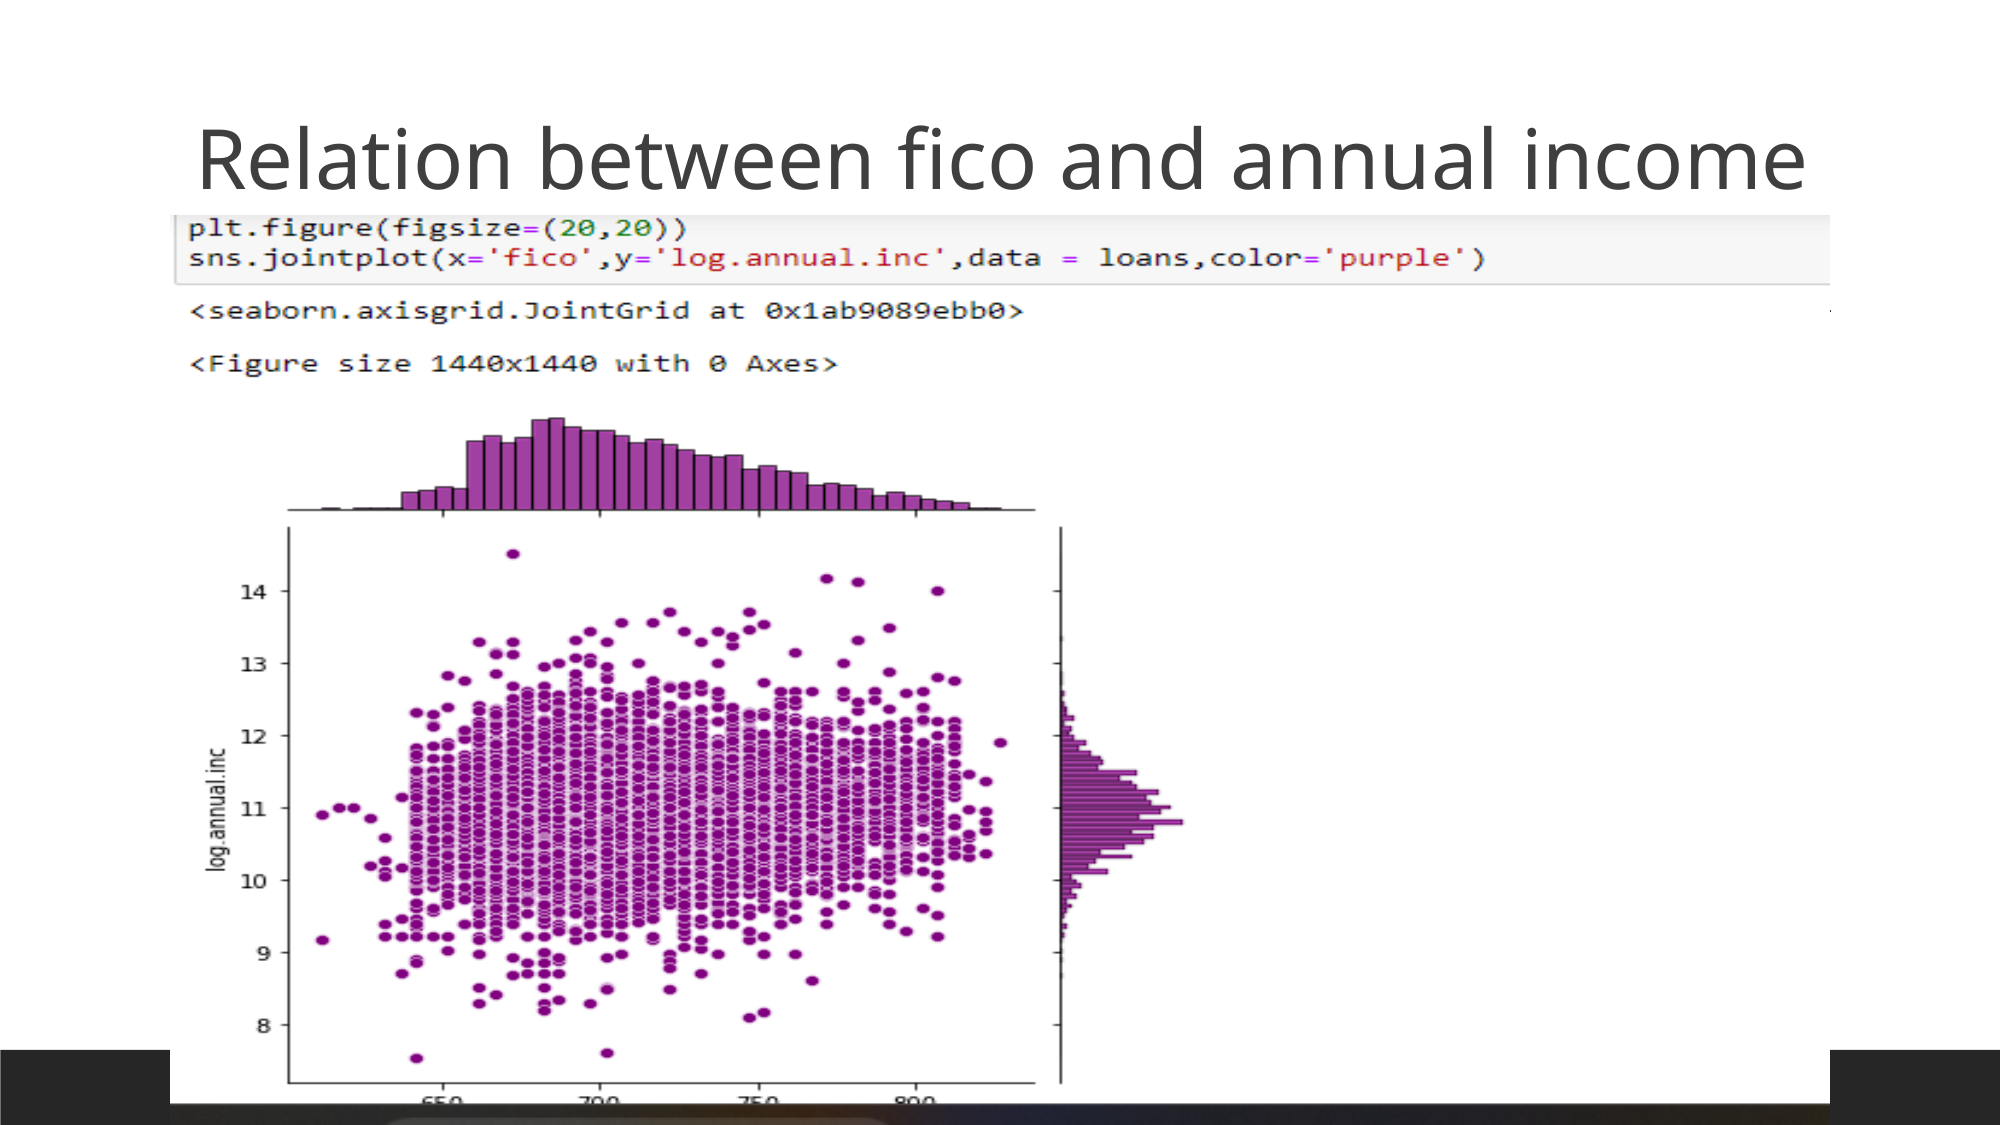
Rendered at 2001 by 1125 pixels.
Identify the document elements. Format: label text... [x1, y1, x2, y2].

title Relation between fico and annual income [180, 47, 1830, 215]
picture [169, 215, 1831, 1125]
